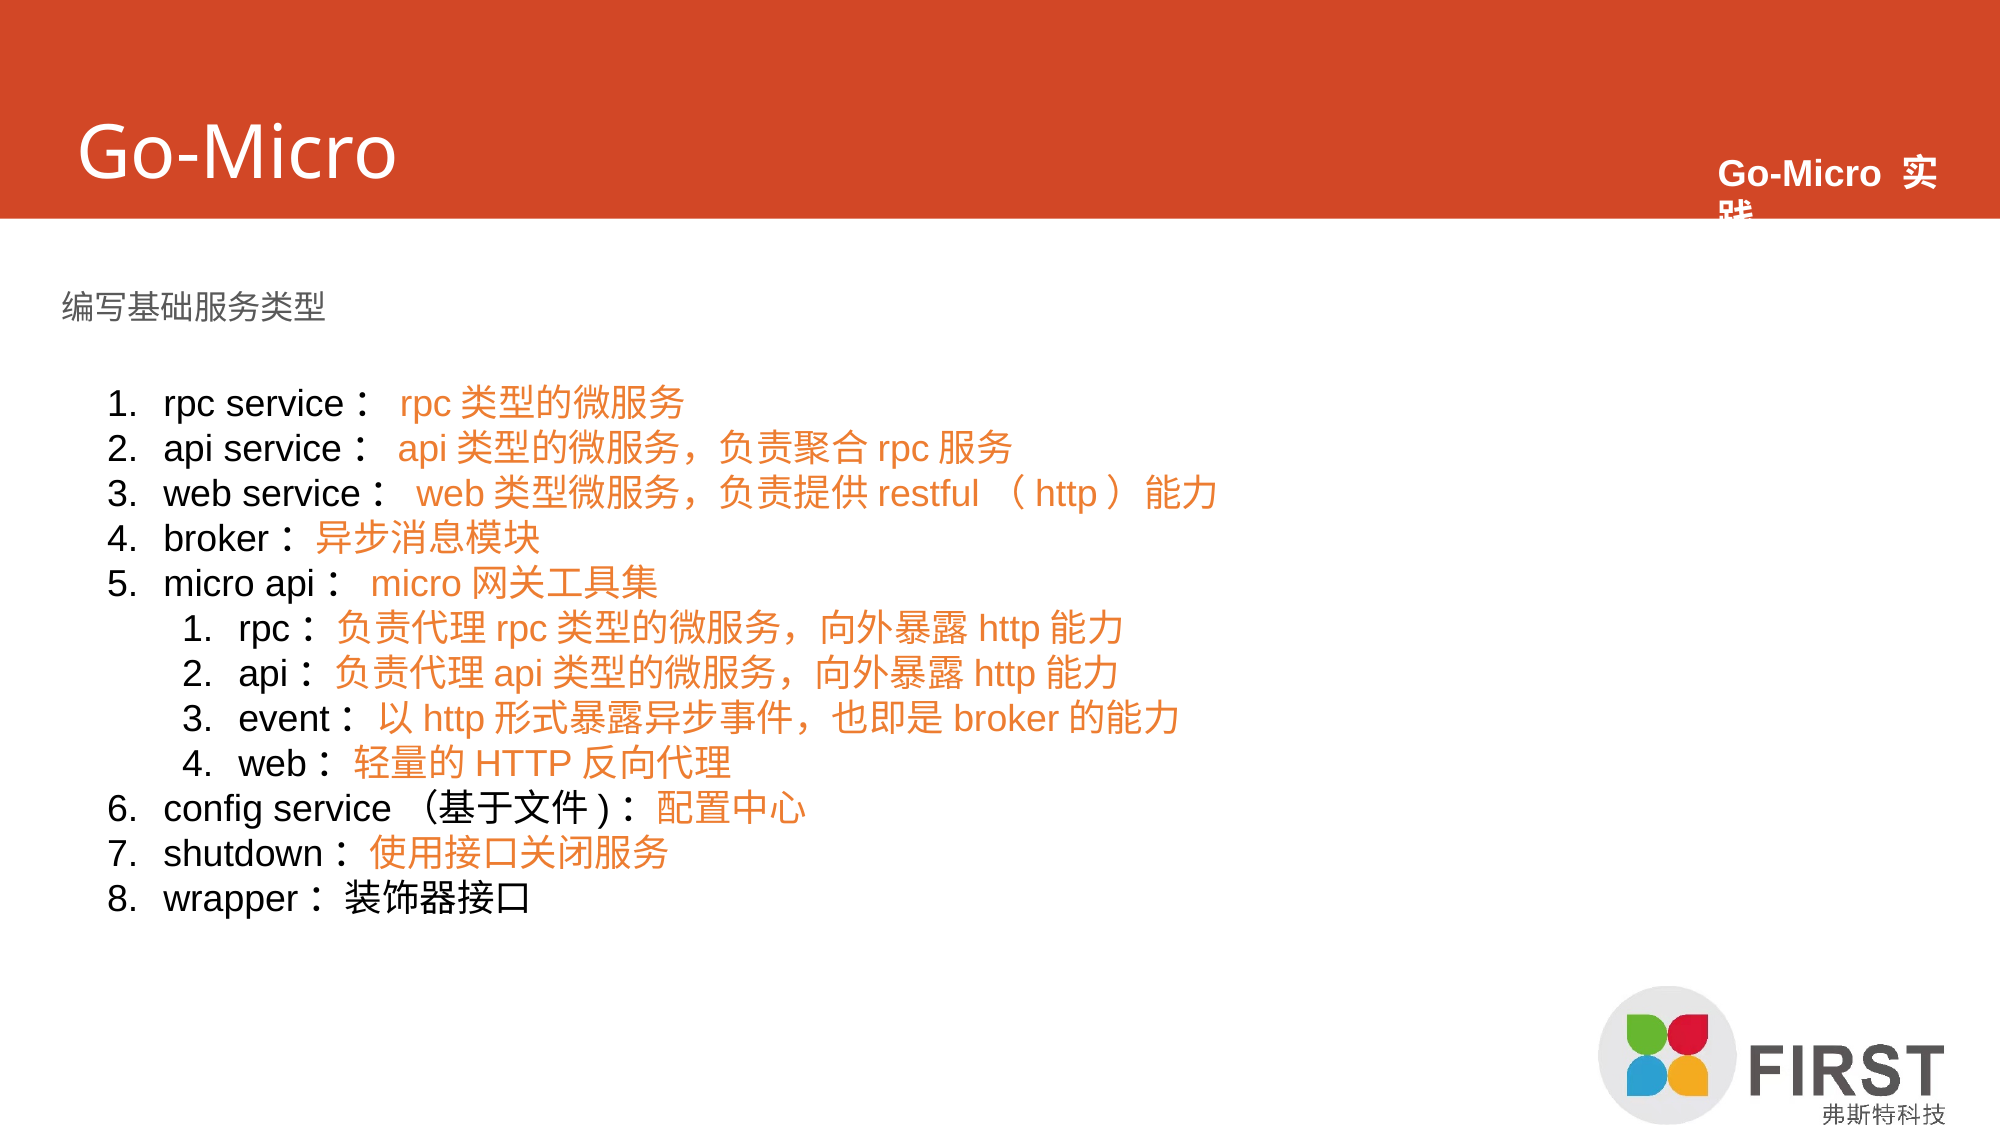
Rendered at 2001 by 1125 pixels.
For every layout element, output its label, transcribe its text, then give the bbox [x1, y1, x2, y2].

title Go-Micro [61, 2, 1081, 202]
text_box rpc service：rpc类型的微服务 api service：api类型的微服务，负责聚合rpc服务 web service：web类型微服务，负责提供restful（http）能力 broker：异步消息模块 micro api：micro网关工具集 rpc：负责代理rpc类型的微服务，向外暴露http能力 api：负责代理api类型的微服务，向外暴露http能力 event：以http形式暴露异步事件，也即是broker的能力 web：轻量的HTTP反向代理 config service（基于文件)：配置中心 shutdown：使用接口关闭服务 wrapper：装饰器接口 [0, 371, 1632, 1016]
text_box 编写基础服务类型 [61, 285, 351, 371]
text_box Go-Micro 实践 [1590, 141, 1988, 247]
picture [1543, 985, 2000, 1125]
